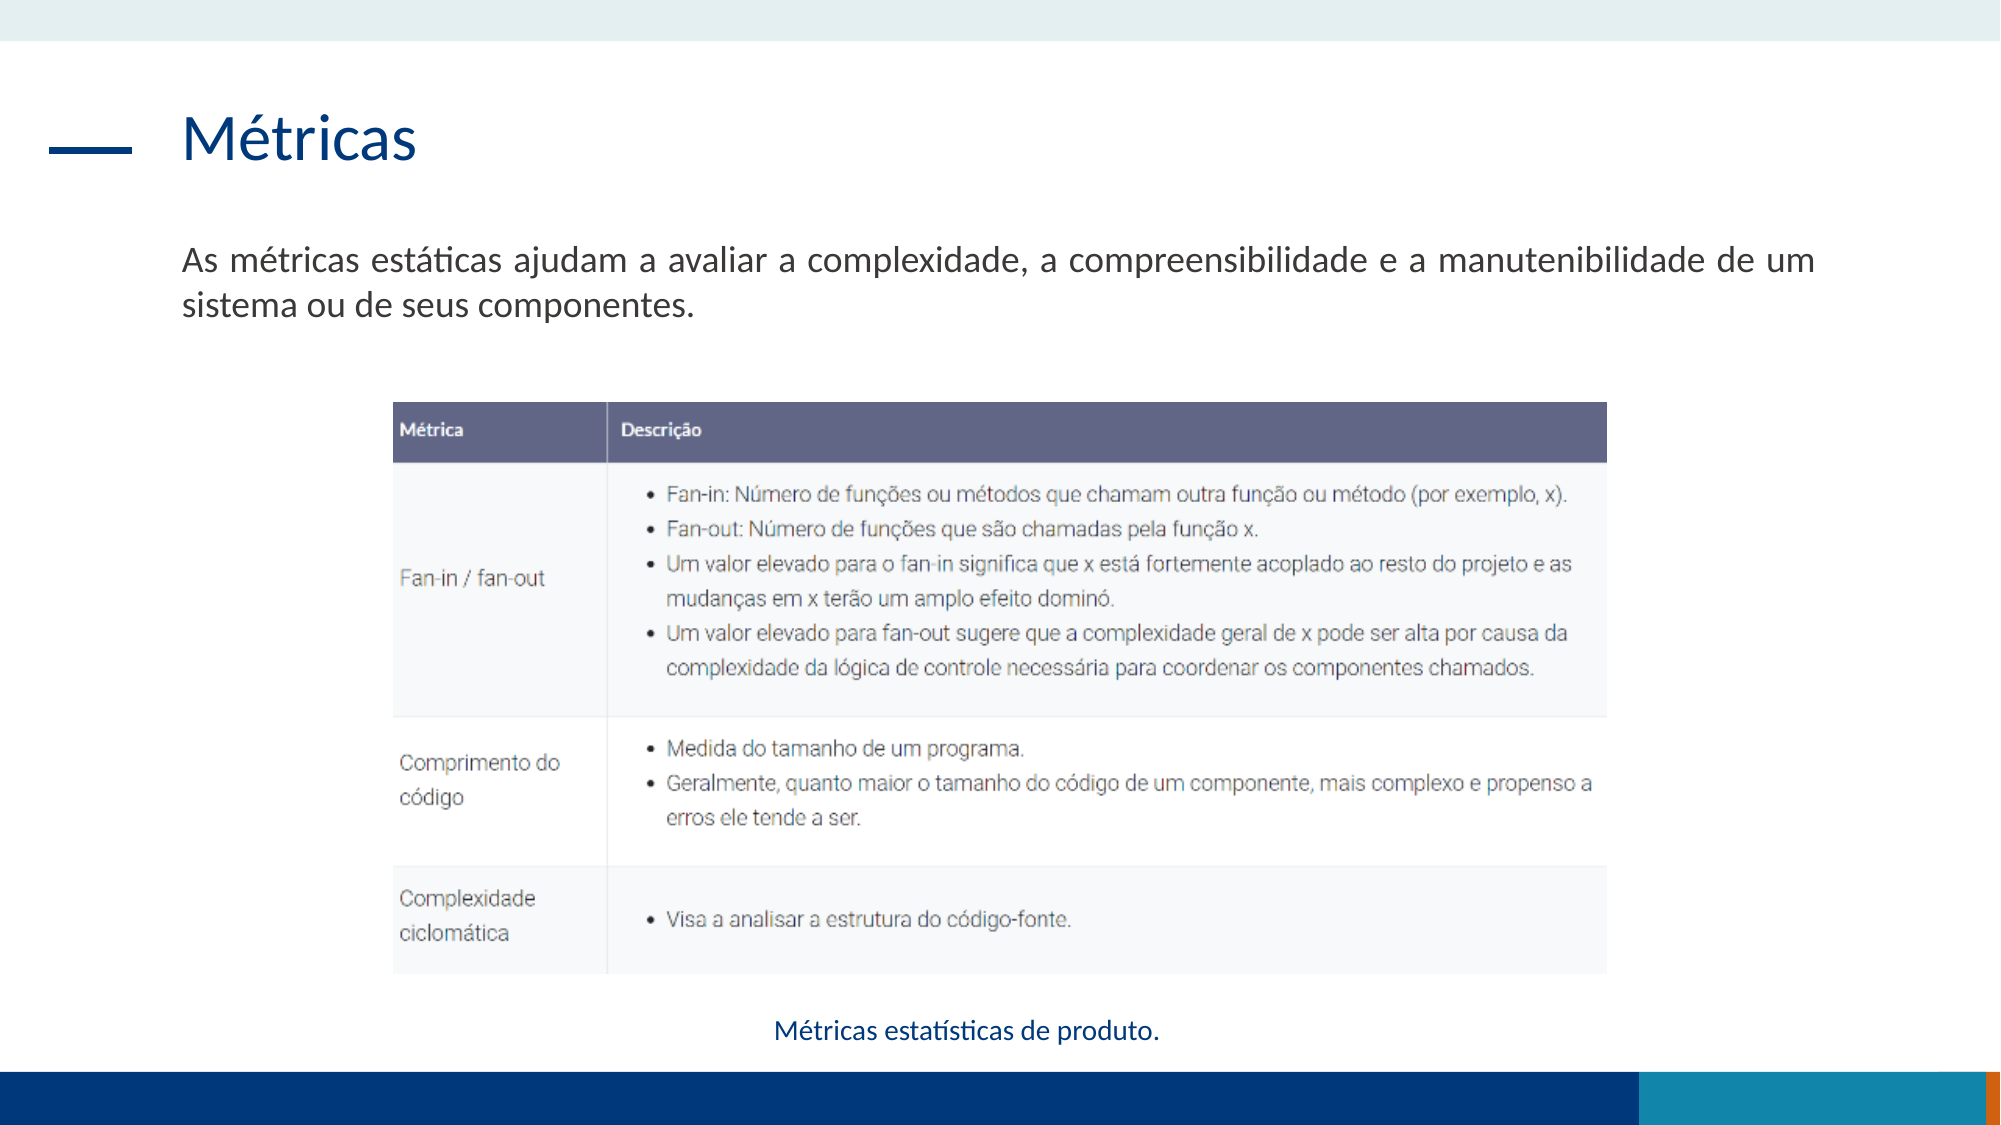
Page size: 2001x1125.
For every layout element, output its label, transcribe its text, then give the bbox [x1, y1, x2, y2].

list Métricas [167, 95, 1833, 227]
picture [393, 402, 1607, 974]
text_box Métricas estatísticas de produto. [454, 1003, 1480, 1054]
text_box As métricas estáticas ajudam a avaliar a complexidade, a compreensibilidade e a manutenibilidade de um sistema ou de seus componentes. [167, 227, 1833, 333]
